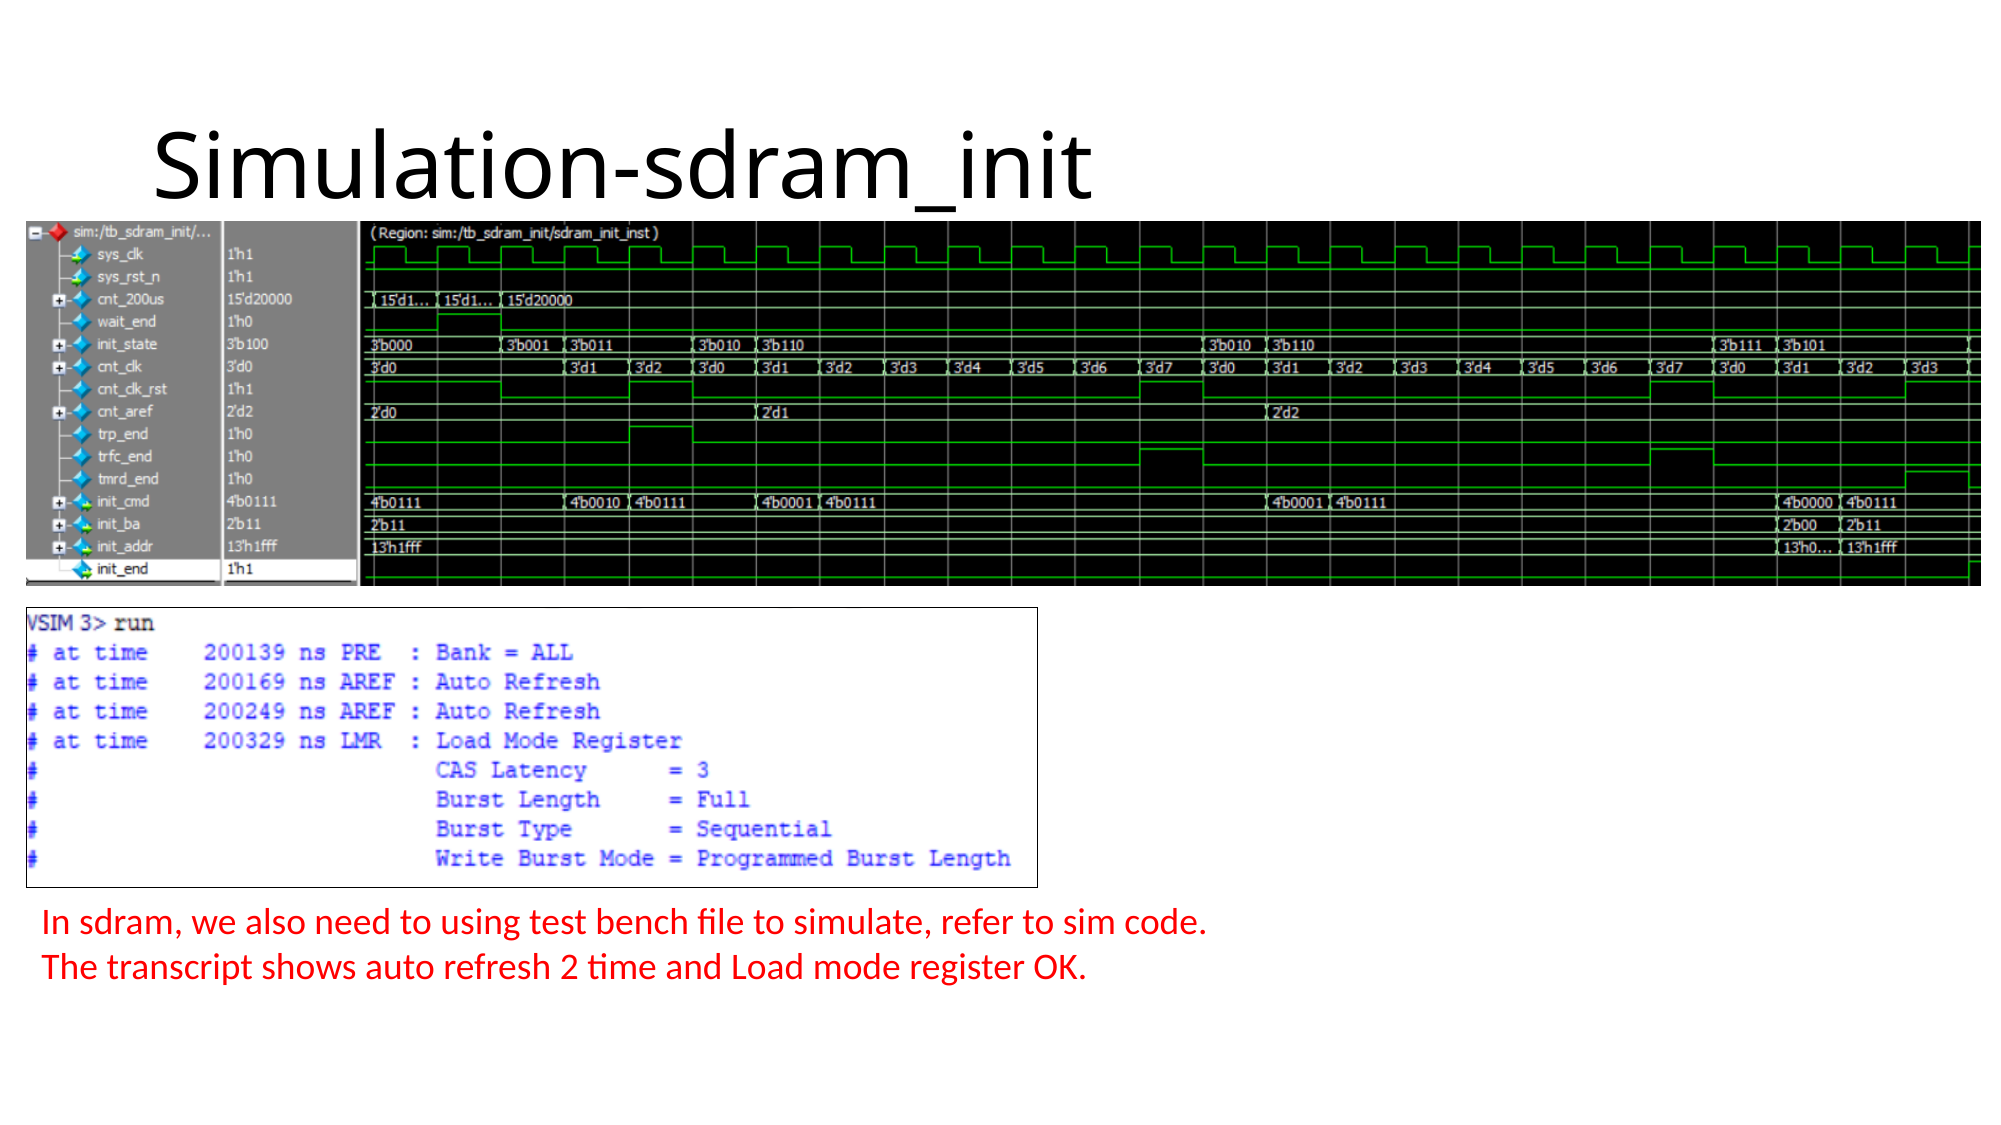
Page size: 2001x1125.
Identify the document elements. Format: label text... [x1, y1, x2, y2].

title Simulation-sdram_init [137, 59, 1863, 221]
picture [26, 607, 1038, 888]
picture [26, 221, 1981, 586]
text_box In sdram, we also need to using test bench file to simulate, refer to sim code. The transcript shows auto refresh 2 time and Load mode register OK. [26, 889, 1895, 1040]
